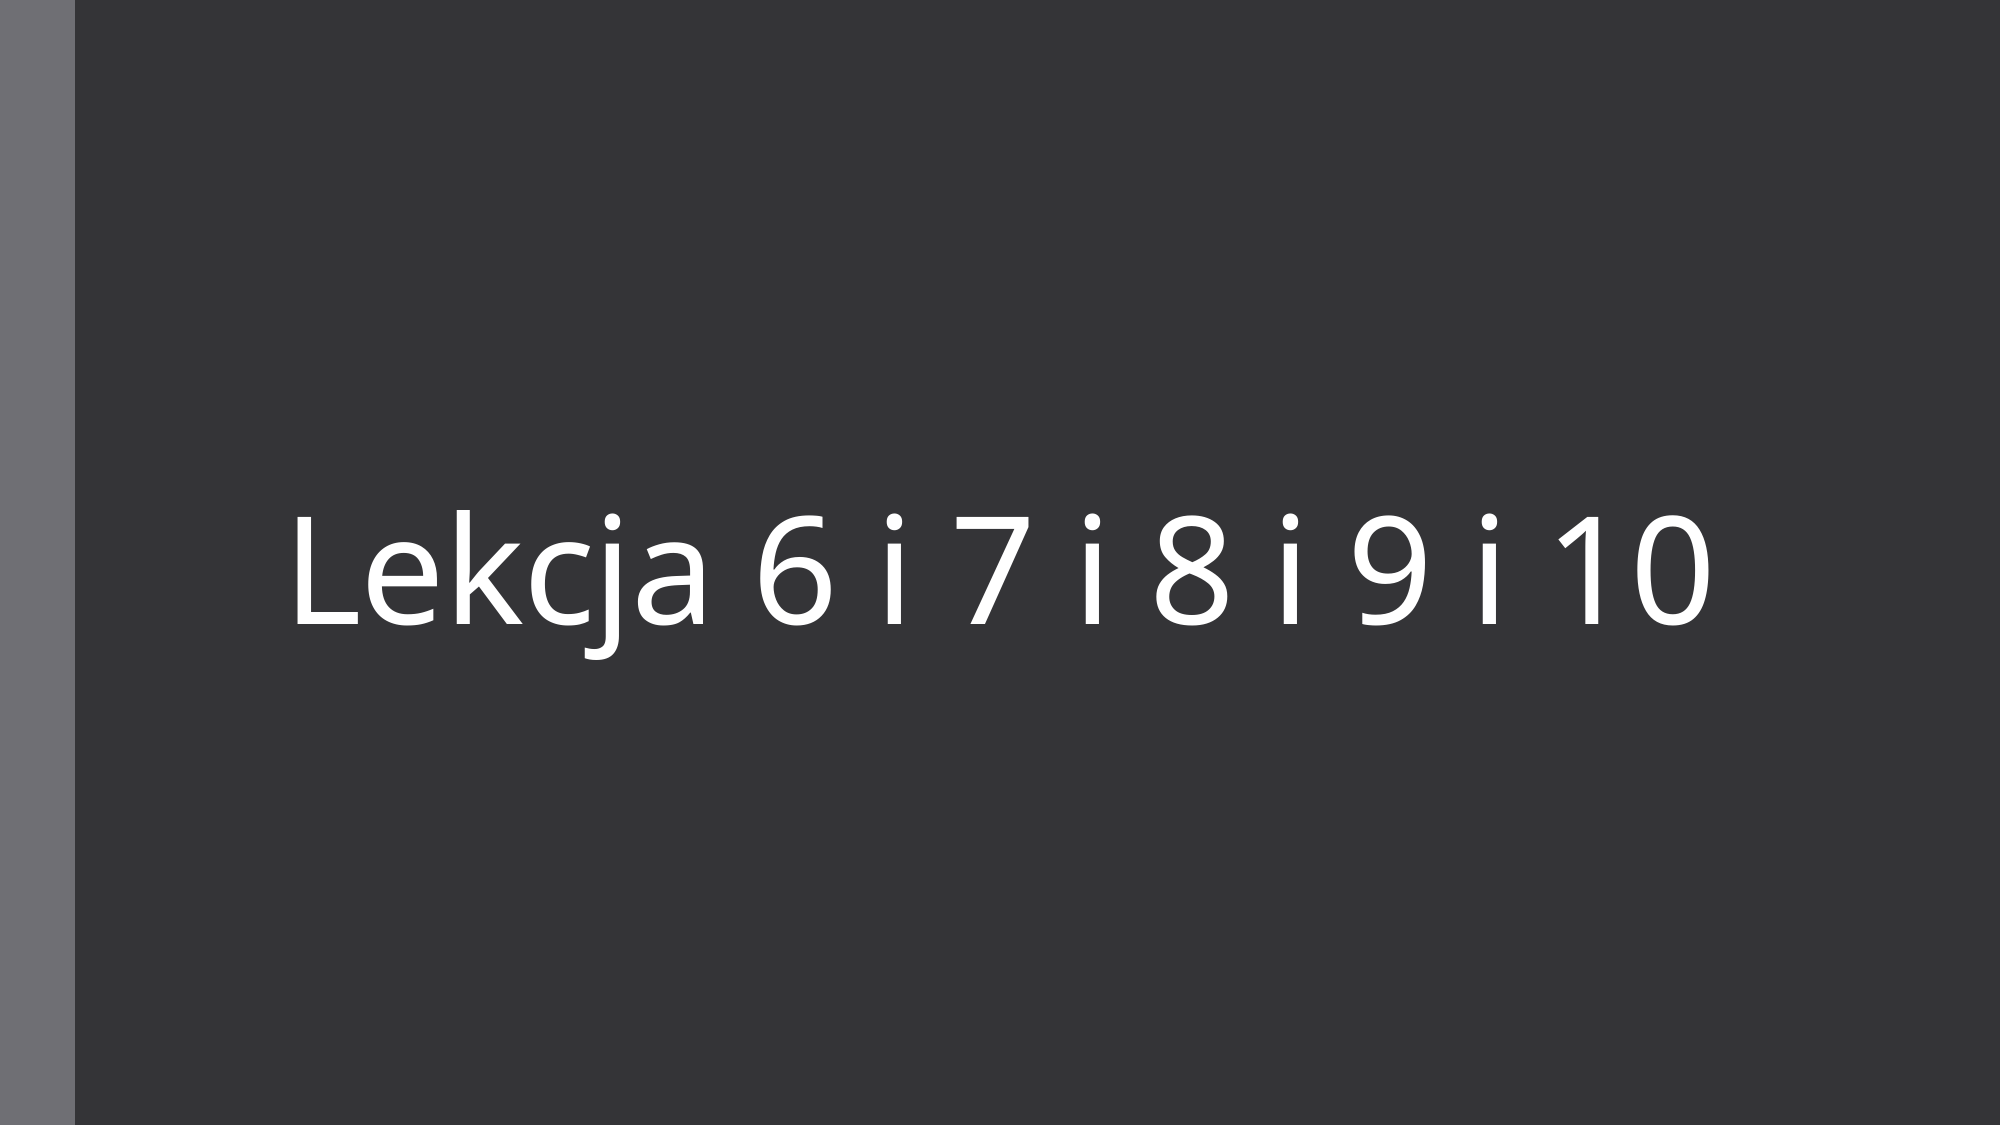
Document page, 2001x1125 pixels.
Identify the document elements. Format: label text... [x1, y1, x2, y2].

title Lekcja 6 i 7 i 8 i 9 i 10 [268, 0, 1814, 663]
